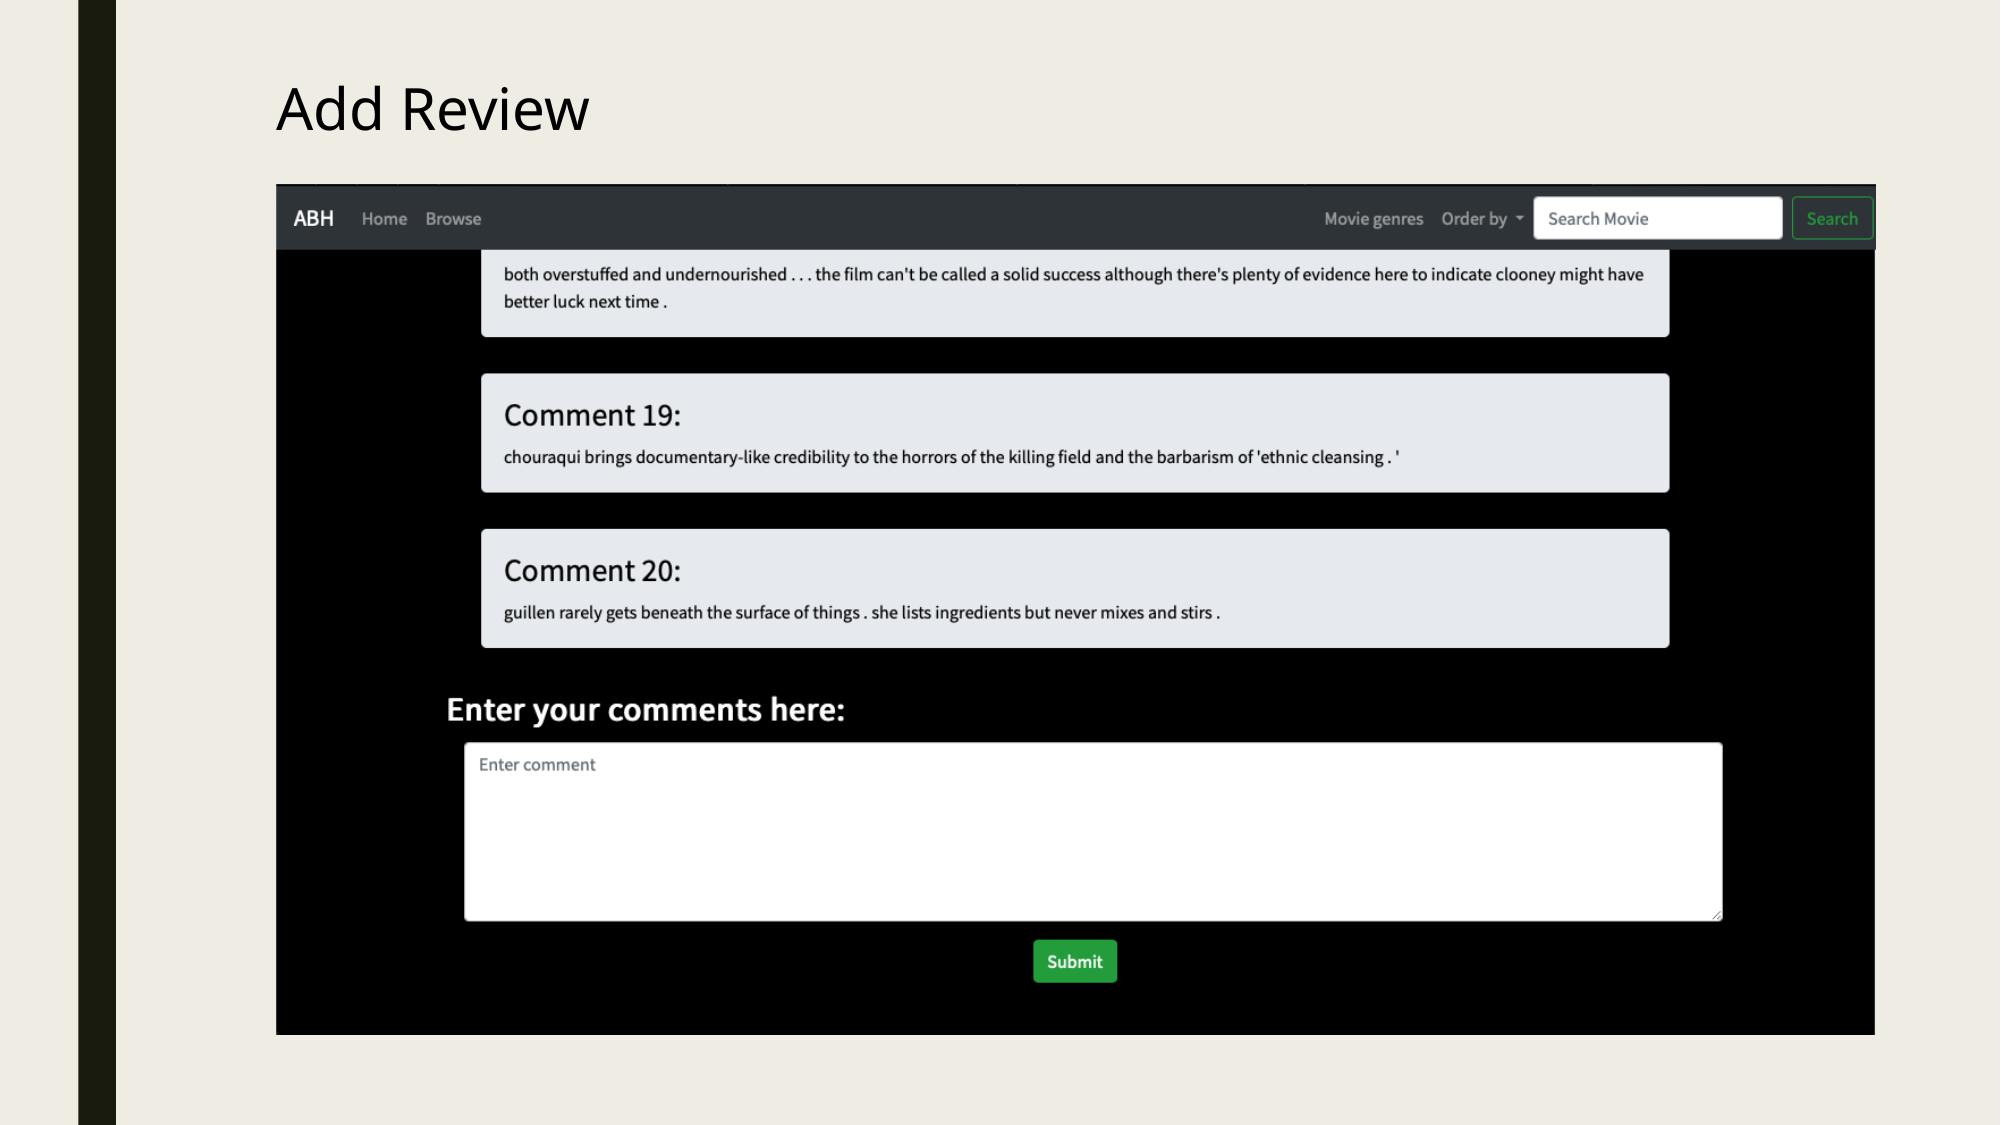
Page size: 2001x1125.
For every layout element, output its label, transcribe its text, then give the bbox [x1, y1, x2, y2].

text_box Add Review [261, 65, 606, 150]
picture [276, 184, 1876, 1035]
